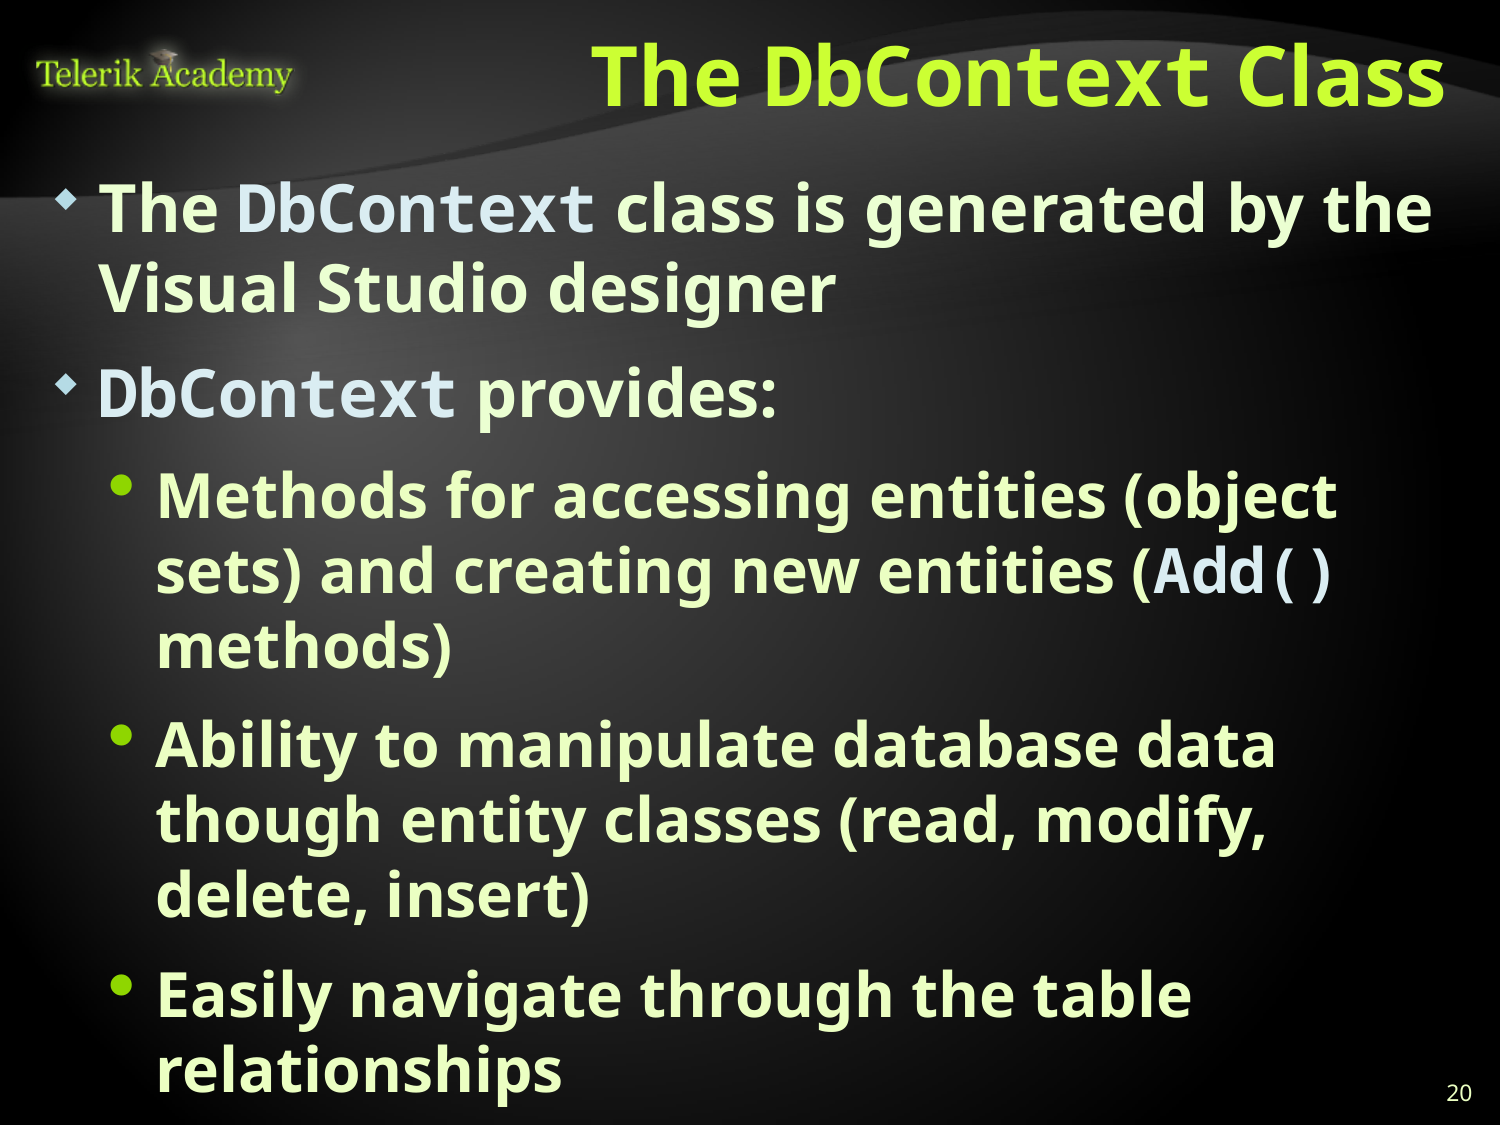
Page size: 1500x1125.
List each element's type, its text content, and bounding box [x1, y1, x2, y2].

title The DbContext Class [300, 12, 1463, 150]
list The DbContext class is generated by the Visual Studio designer DbContext provides: Methods for accessing entities (object sets) and creating new entities (Add() methods) Ability to manipulate database data though entity classes (read, modify, delete, insert) Easily navigate through the table relationships Executing LINQ queries as native SQL queries Create the DB schema in the database server [37, 158, 1463, 1084]
slide_number 20 [1412, 1074, 1488, 1113]
picture [0, 0, 1500, 1125]
